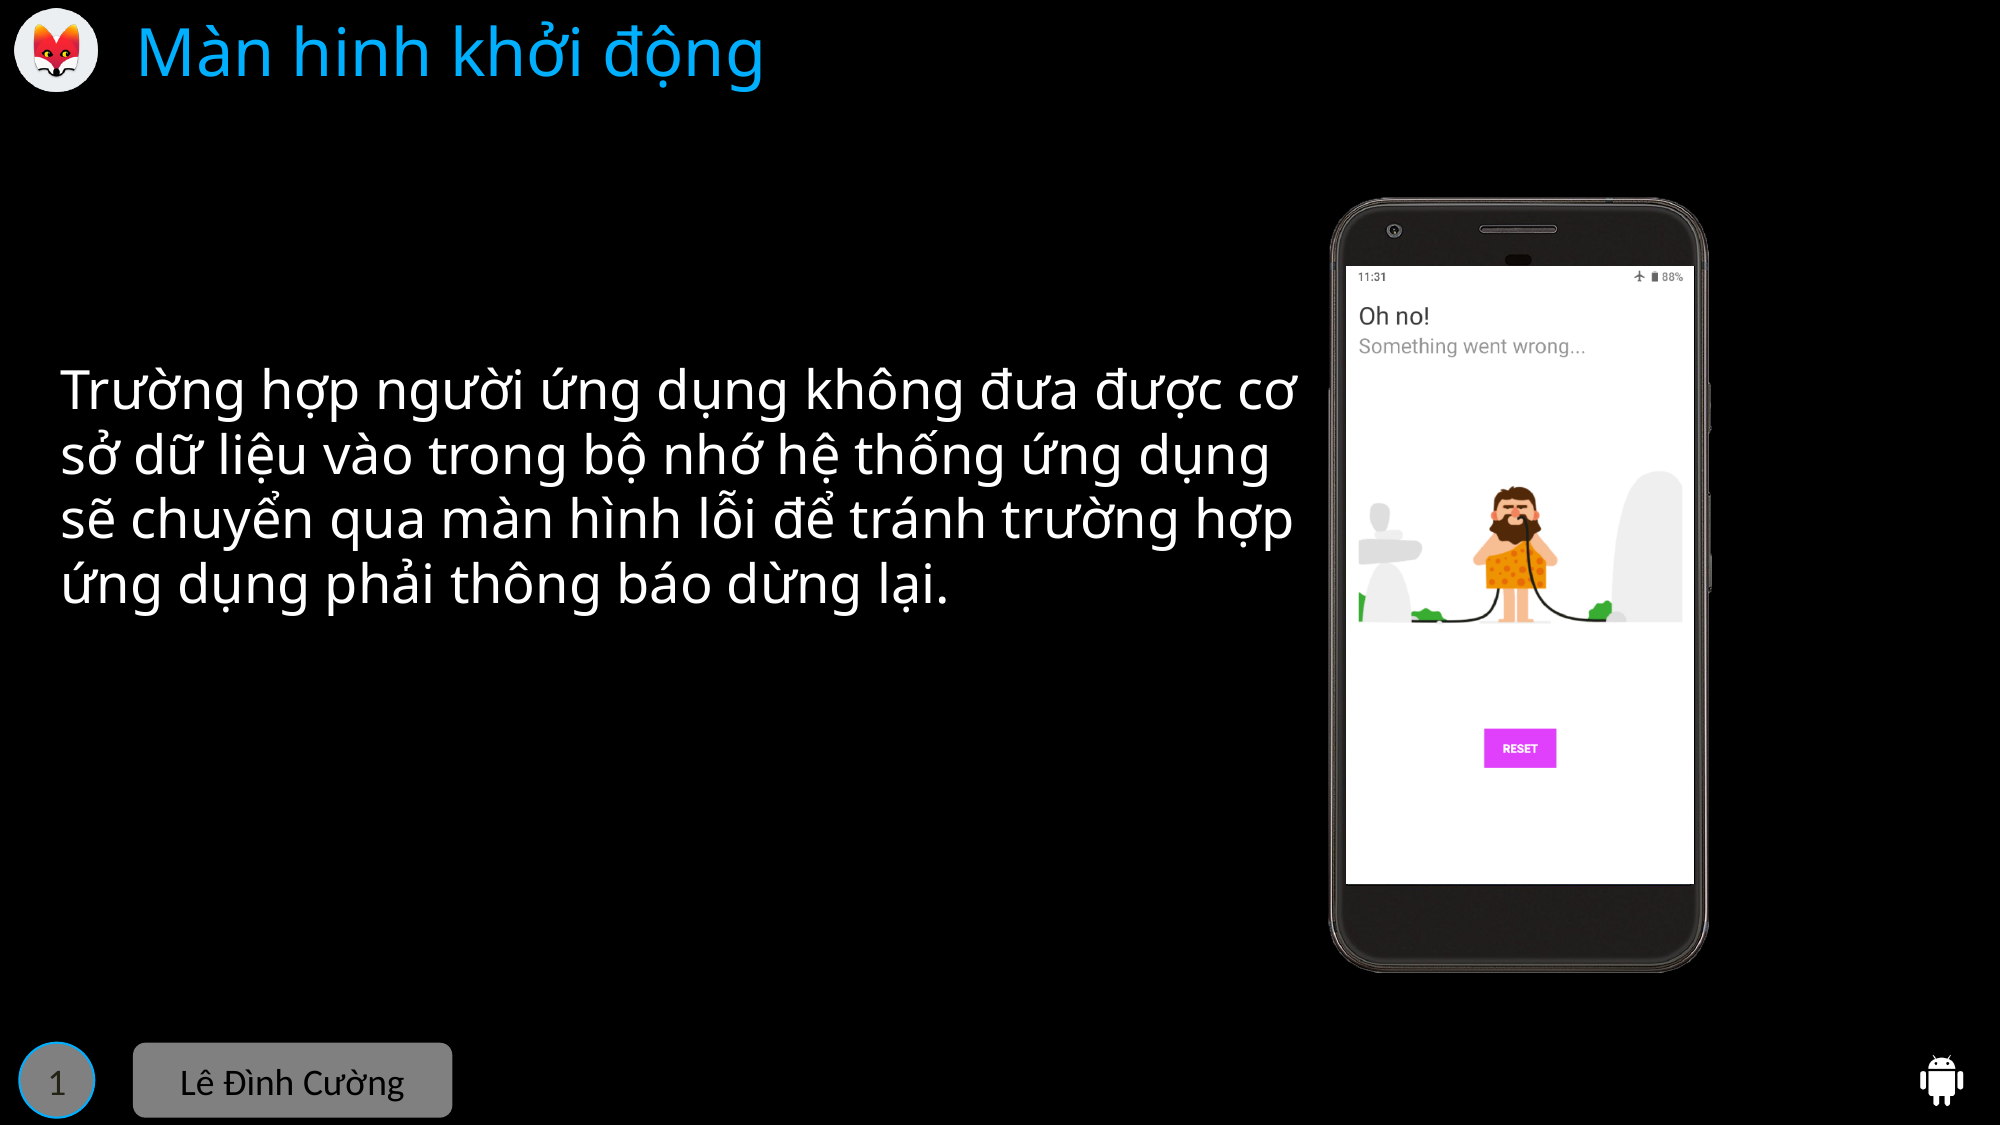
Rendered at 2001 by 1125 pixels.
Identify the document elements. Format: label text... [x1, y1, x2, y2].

text_box Màn hinh khởi động [0, 0, 2000, 100]
picture [1903, 1042, 1979, 1118]
picture [14, 7, 98, 92]
text_box 1 [18, 1041, 96, 1119]
text_box Lê Đình Cường [131, 1041, 454, 1119]
text_box Trường hợp người ứng dụng không đưa được cơ sở dữ liệu vào trong bộ nhớ hệ thống ứng dụng sẽ chuyển qua màn hình lỗi để tránh trường hợp ứng dụng phải thông báo dừng lại. [45, 347, 1314, 623]
picture [1328, 197, 1712, 973]
